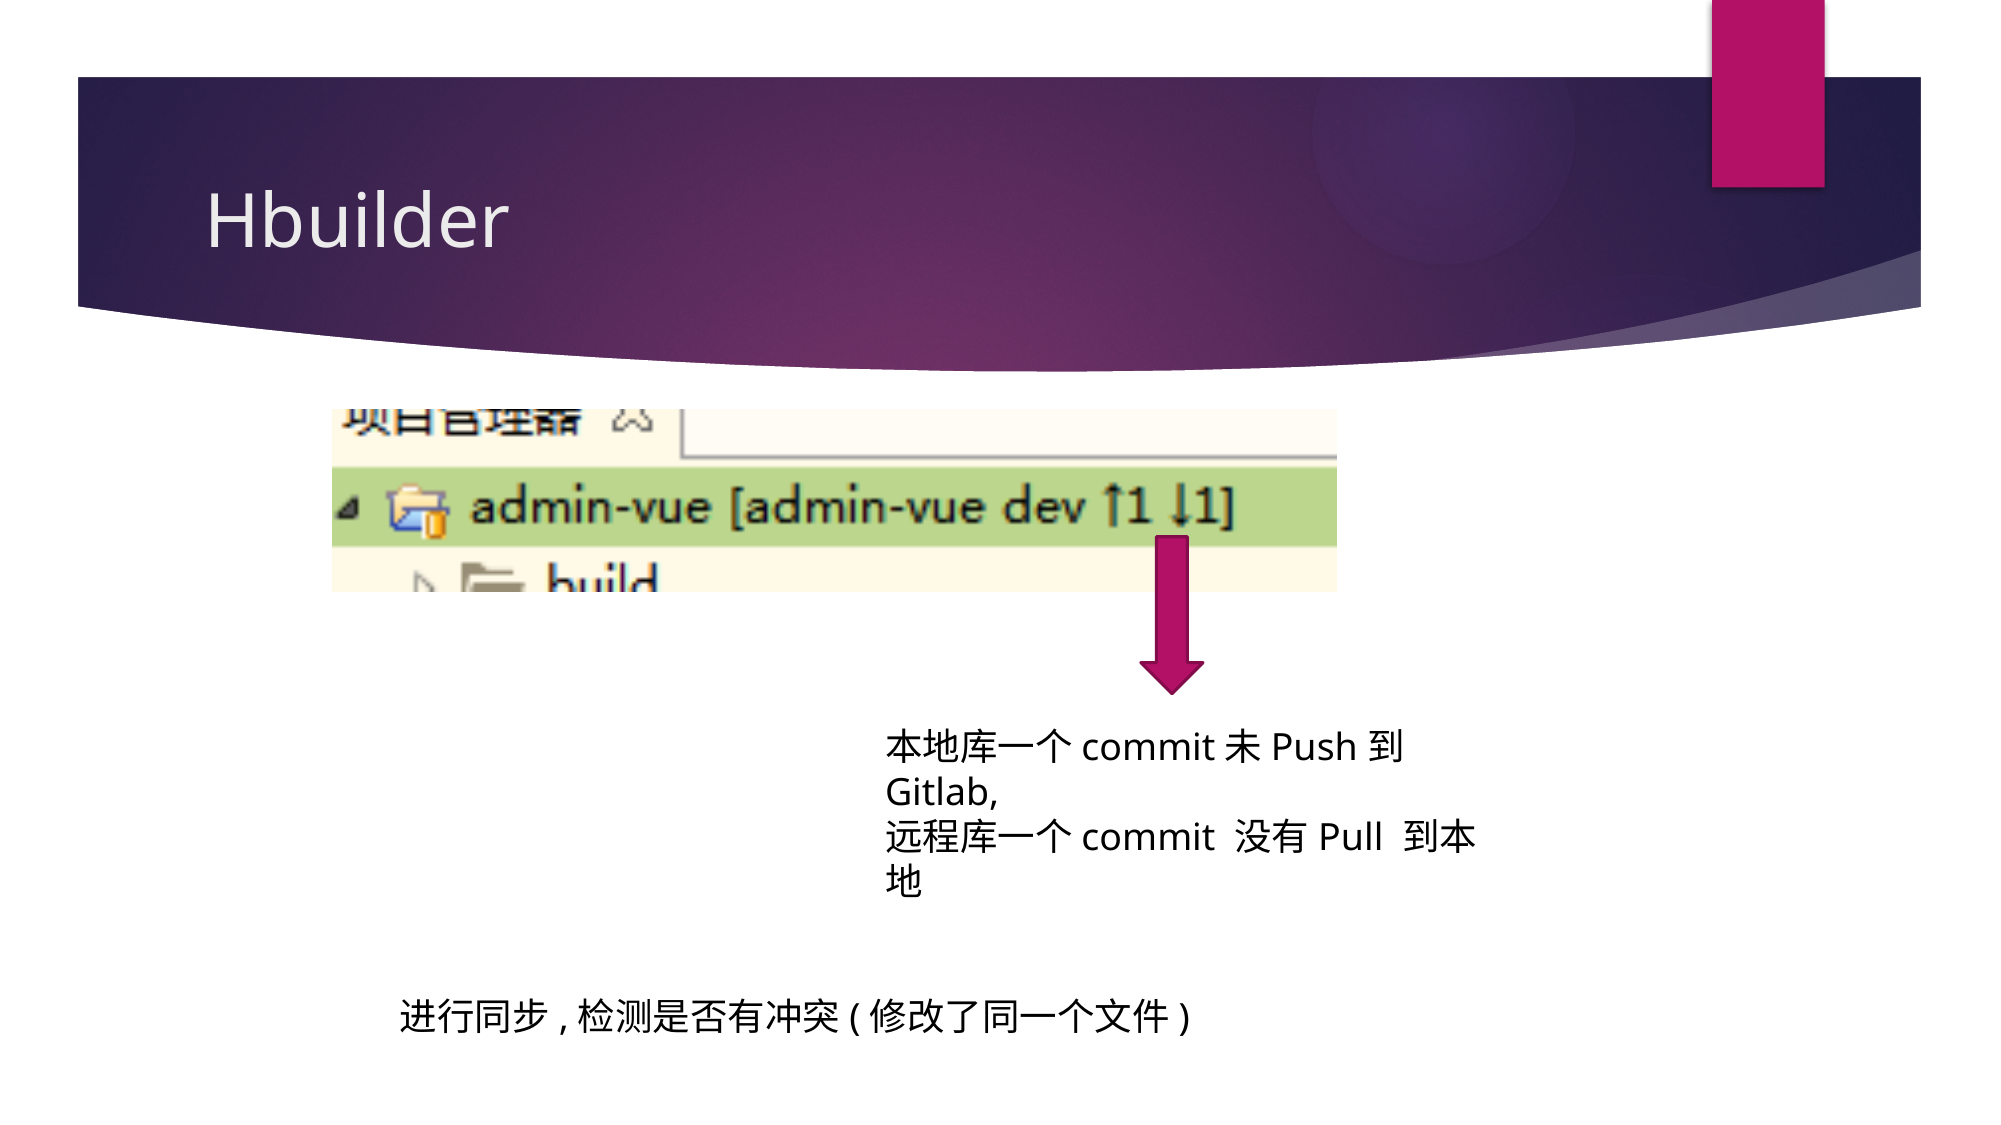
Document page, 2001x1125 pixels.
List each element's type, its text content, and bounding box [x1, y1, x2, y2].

text_box [1139, 601, 1205, 695]
title Hbuilder [189, 159, 1627, 276]
text_box 本地库一个commit未Push到Gitlab, 远程库一个commit 没有Pull 到本地 [870, 715, 1514, 911]
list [332, 409, 1337, 593]
text_box 进行同步,检测是否有冲突(修改了同一个文件) [385, 985, 1537, 1046]
